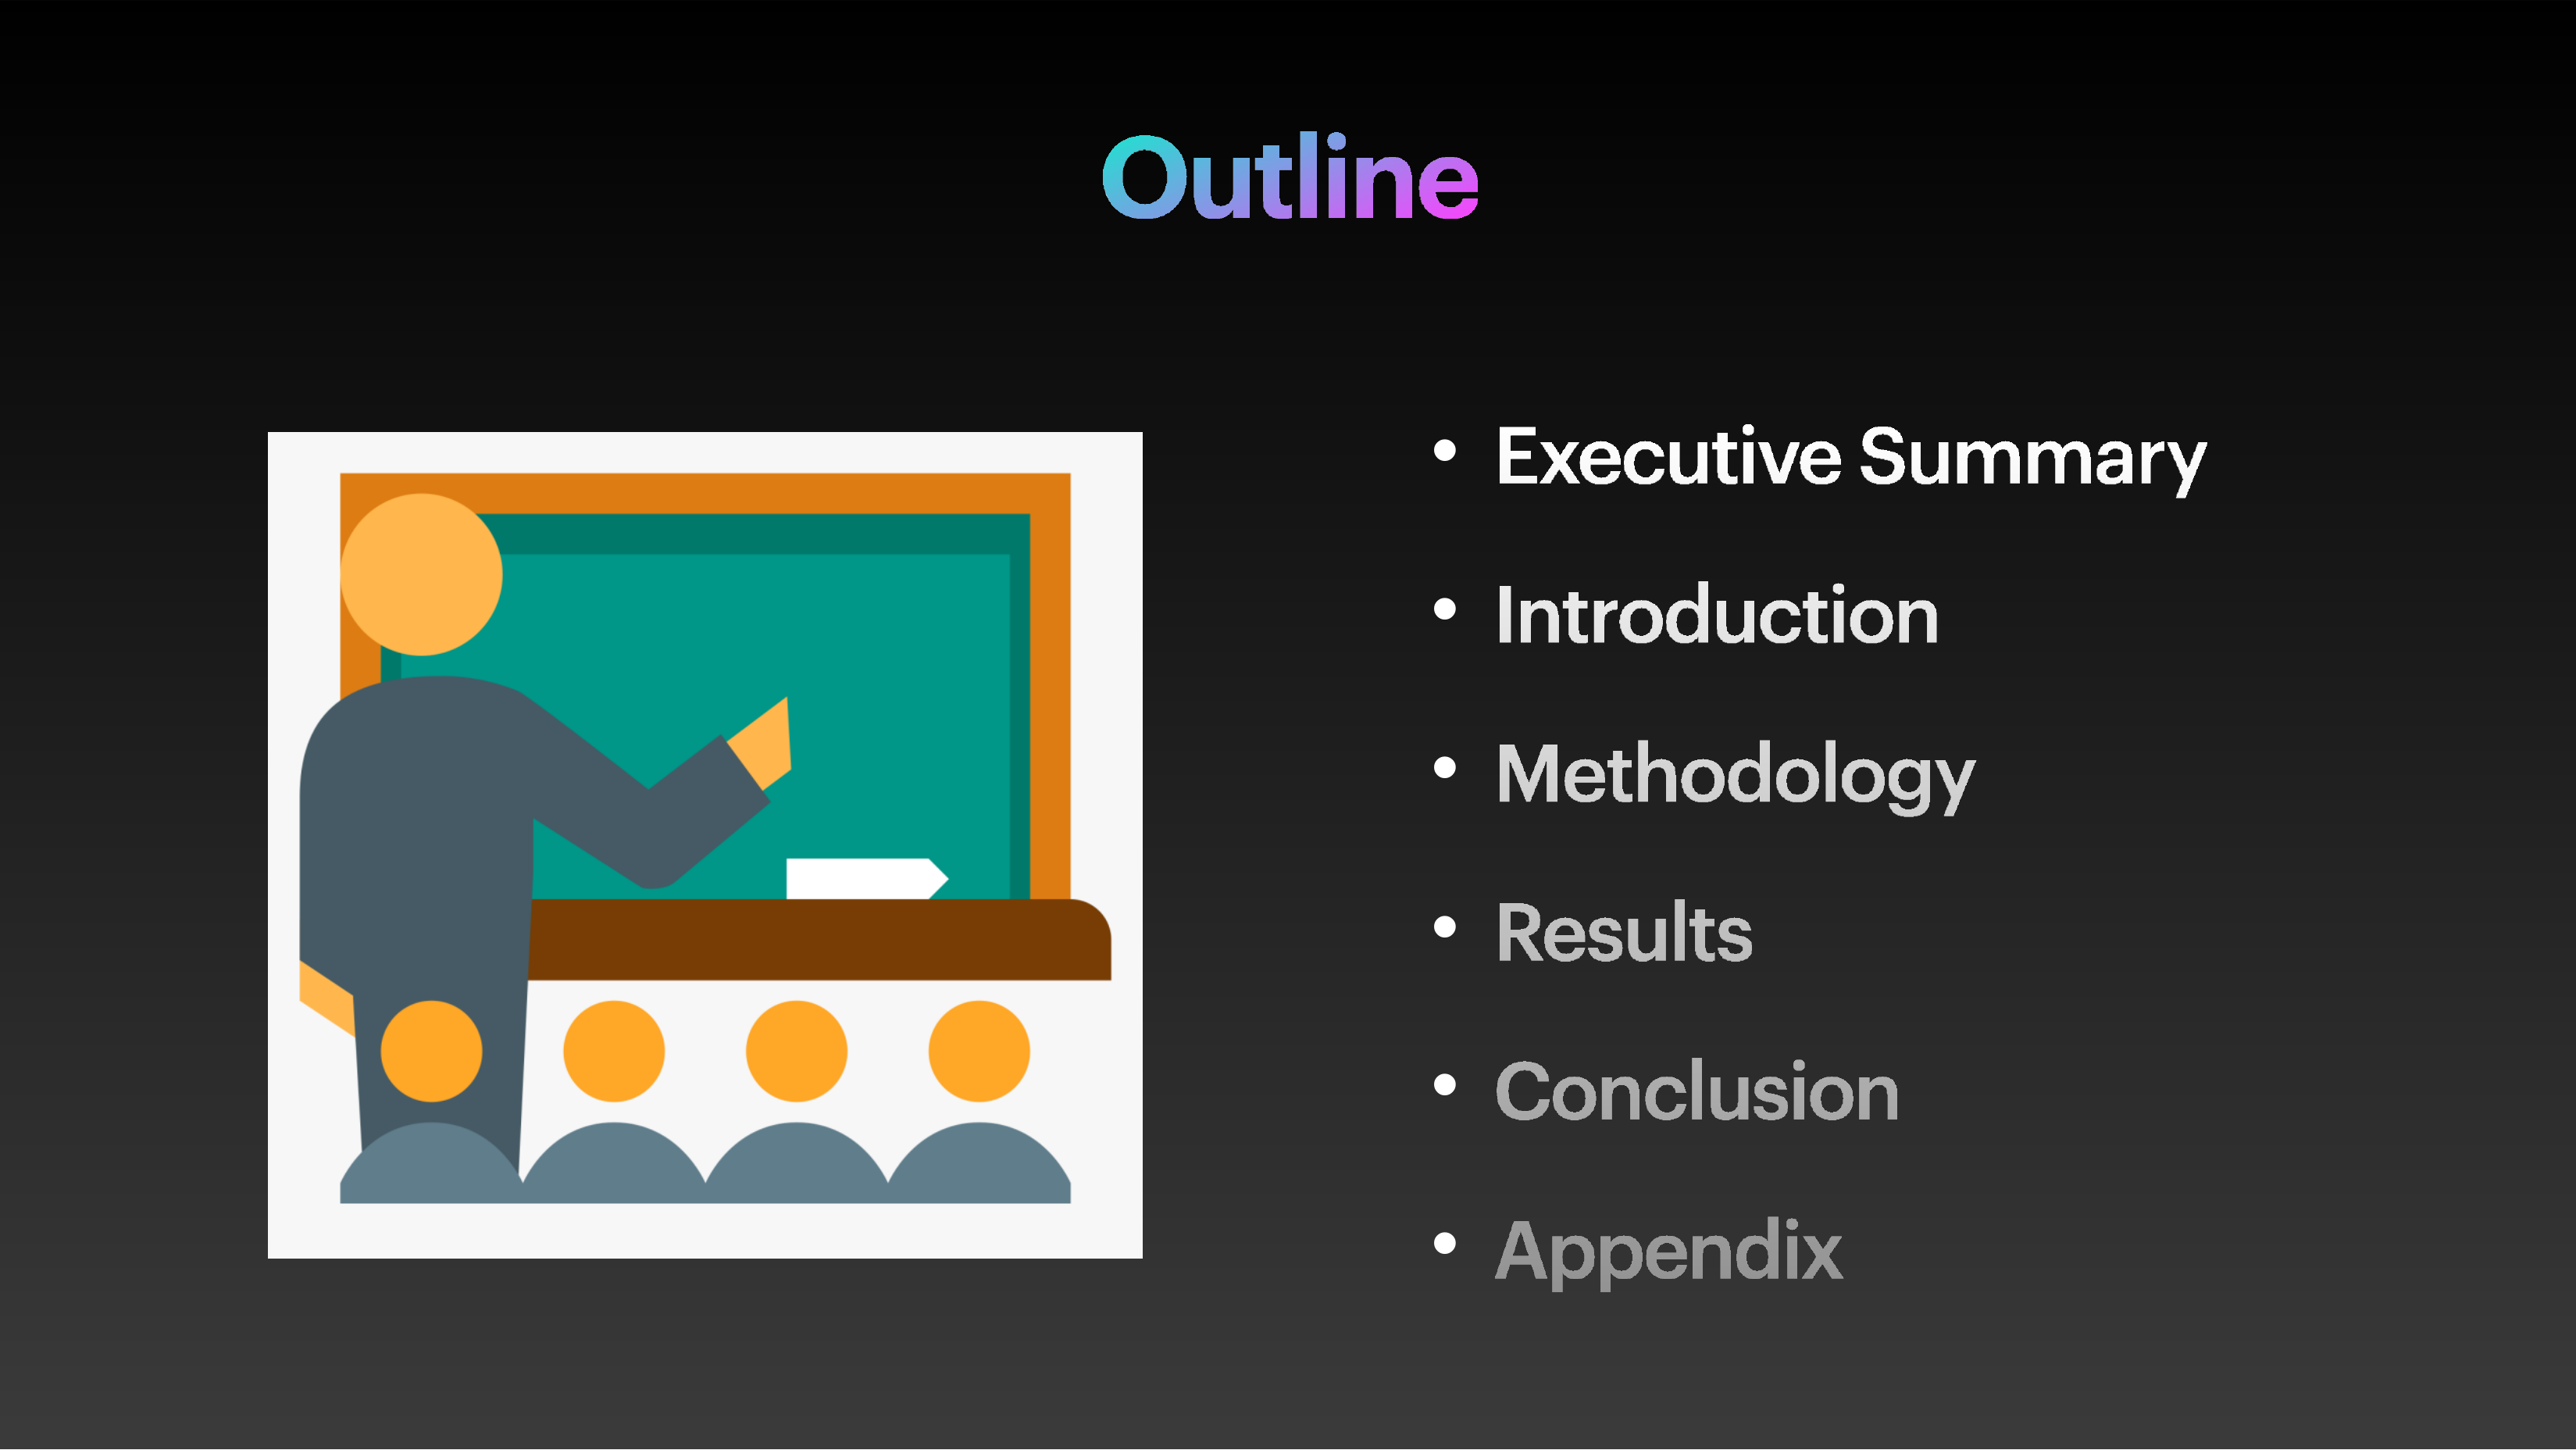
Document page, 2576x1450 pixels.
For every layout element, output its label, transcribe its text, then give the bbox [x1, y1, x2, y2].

picture [0, 0, 2576, 1449]
text_box • • • • • • [1429, 395, 1461, 1287]
